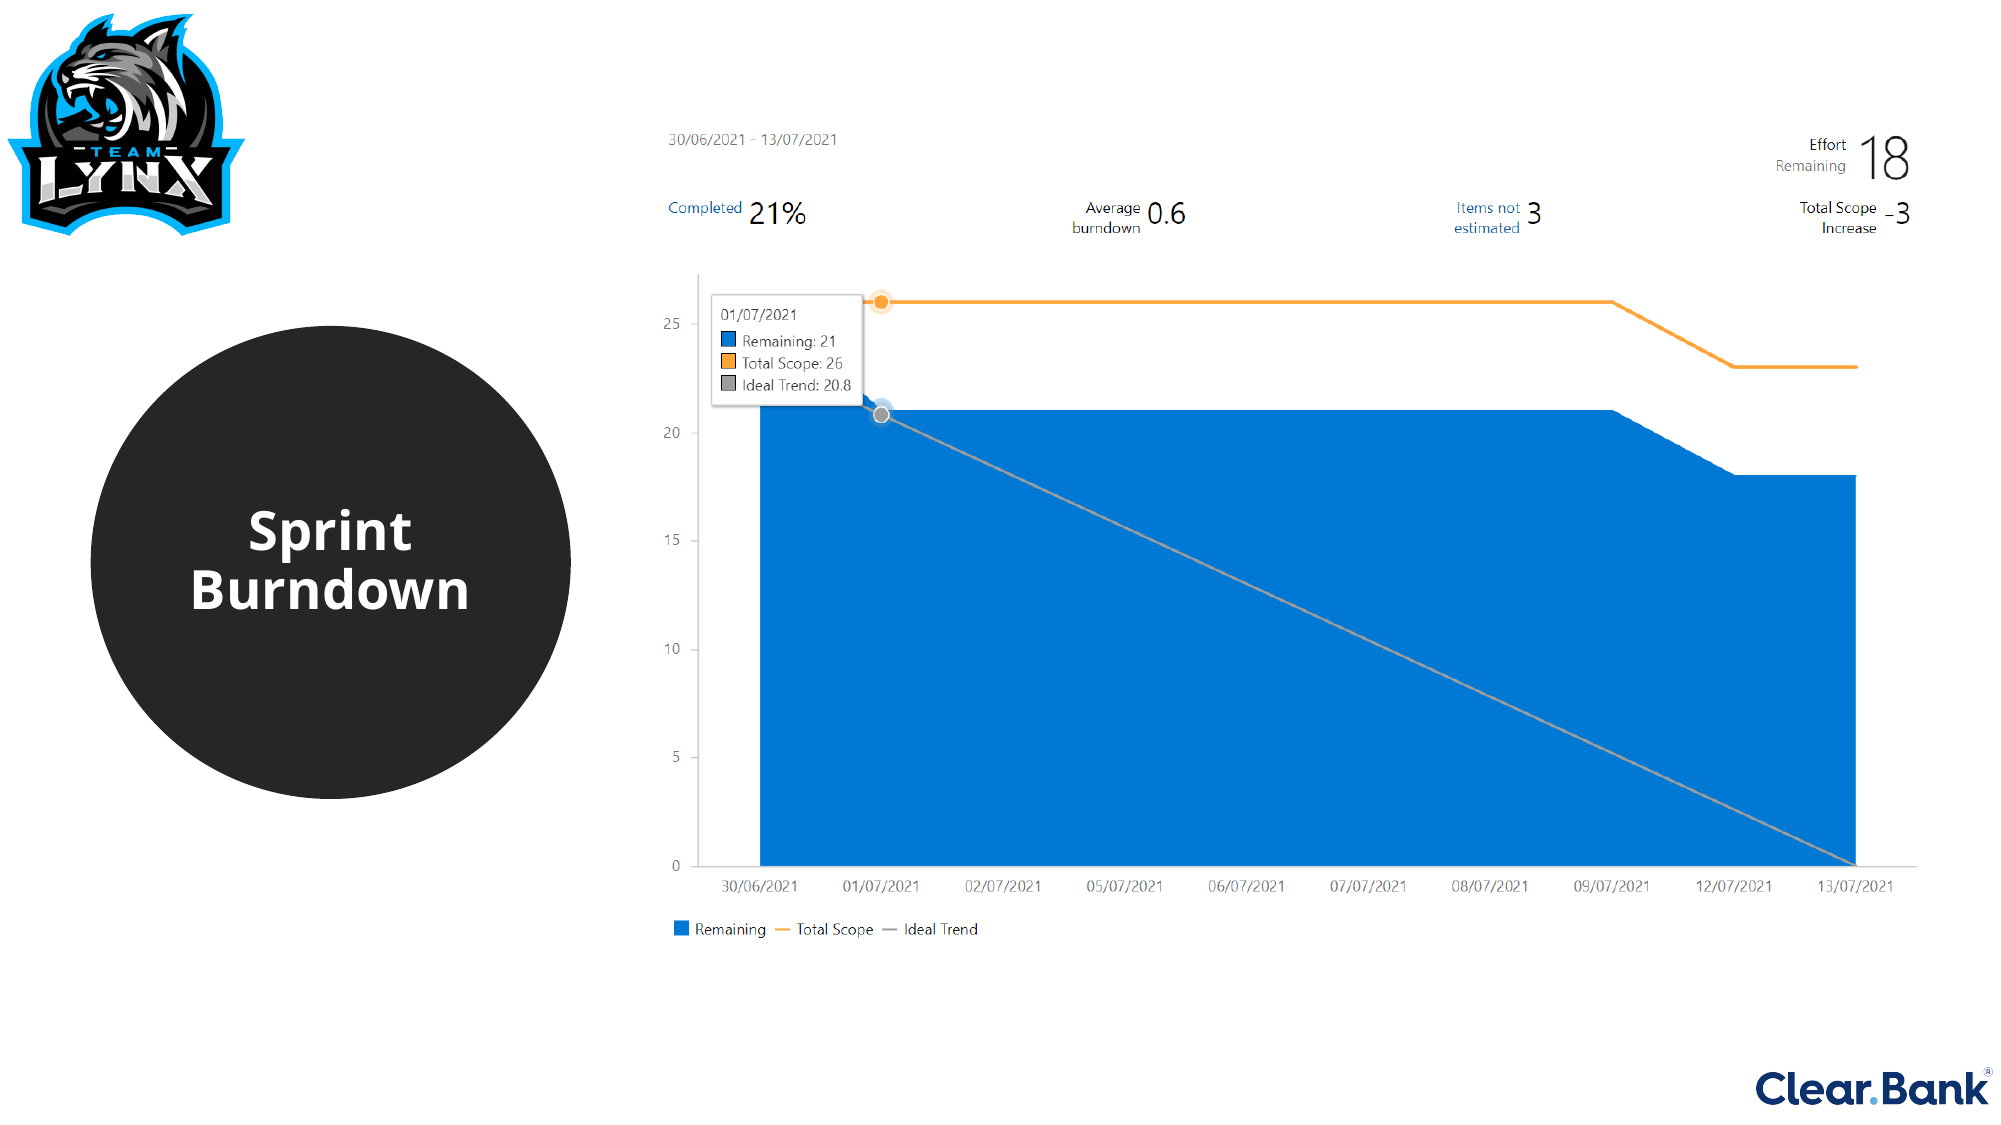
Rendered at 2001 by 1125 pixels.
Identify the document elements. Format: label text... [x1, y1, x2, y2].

picture [1756, 1067, 1993, 1105]
picture [0, 0, 252, 247]
picture [658, 118, 1918, 951]
text_box Sprint Burndown [105, 340, 557, 785]
